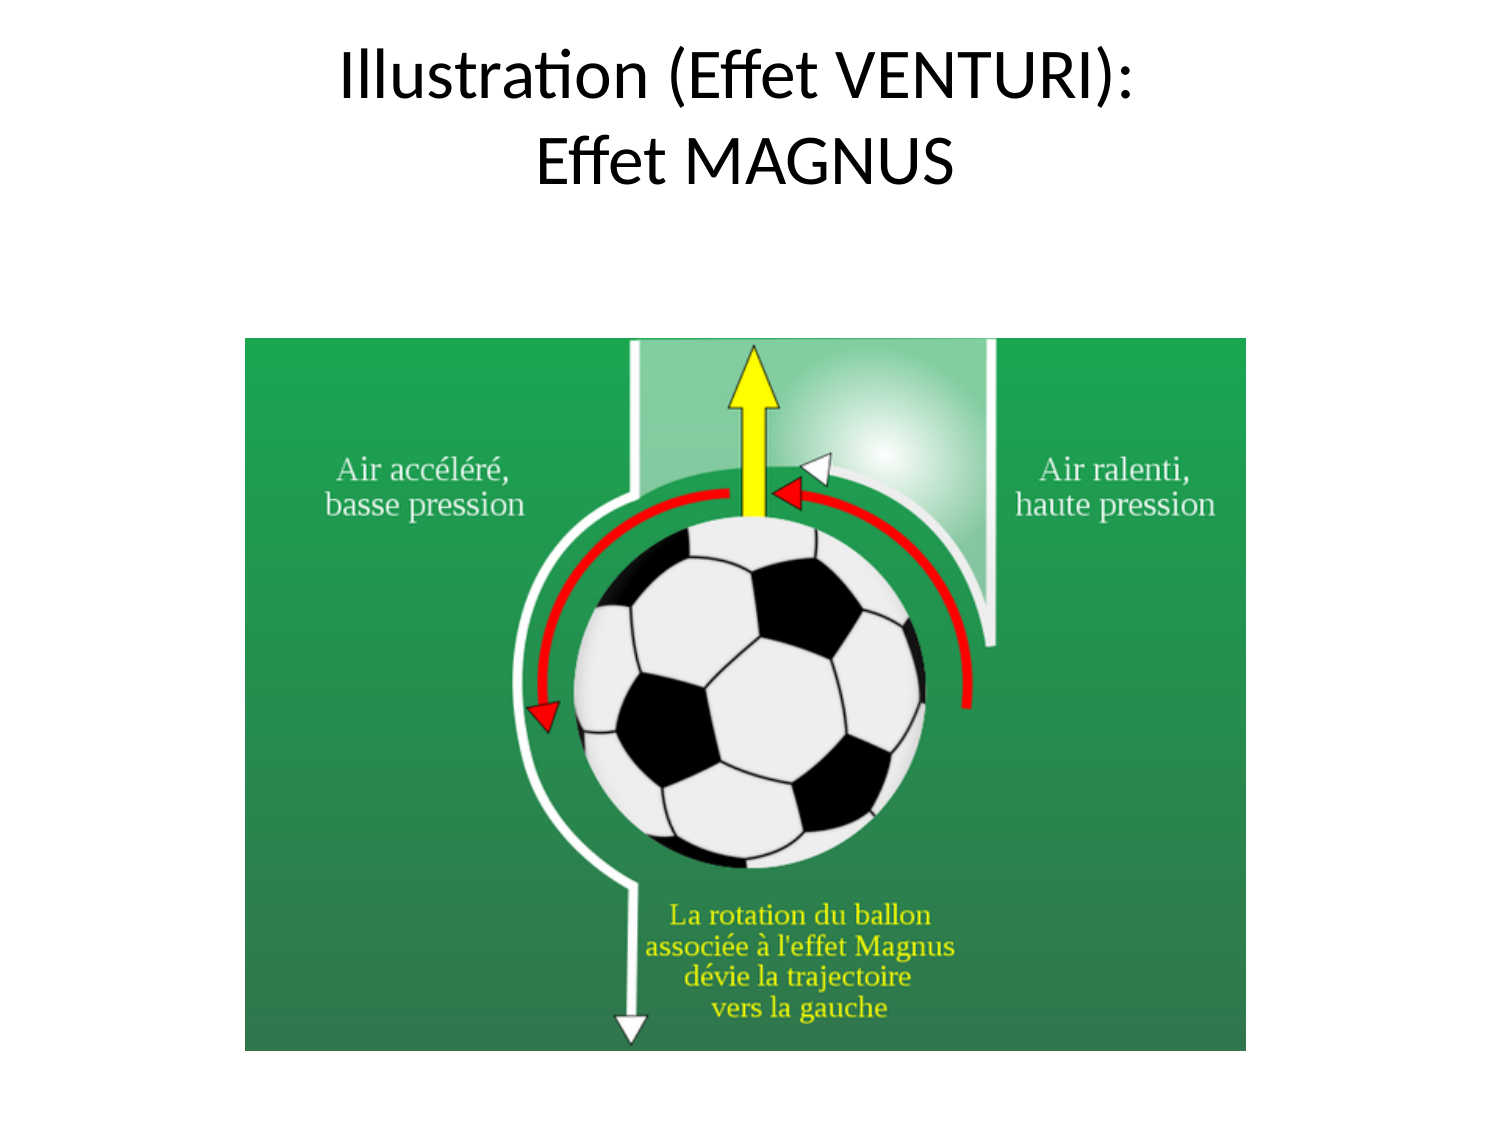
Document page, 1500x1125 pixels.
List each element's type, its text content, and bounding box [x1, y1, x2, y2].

picture [245, 337, 1246, 1051]
title Illustration (Effet VENTURI): Effet MAGNUS [70, 19, 1421, 207]
